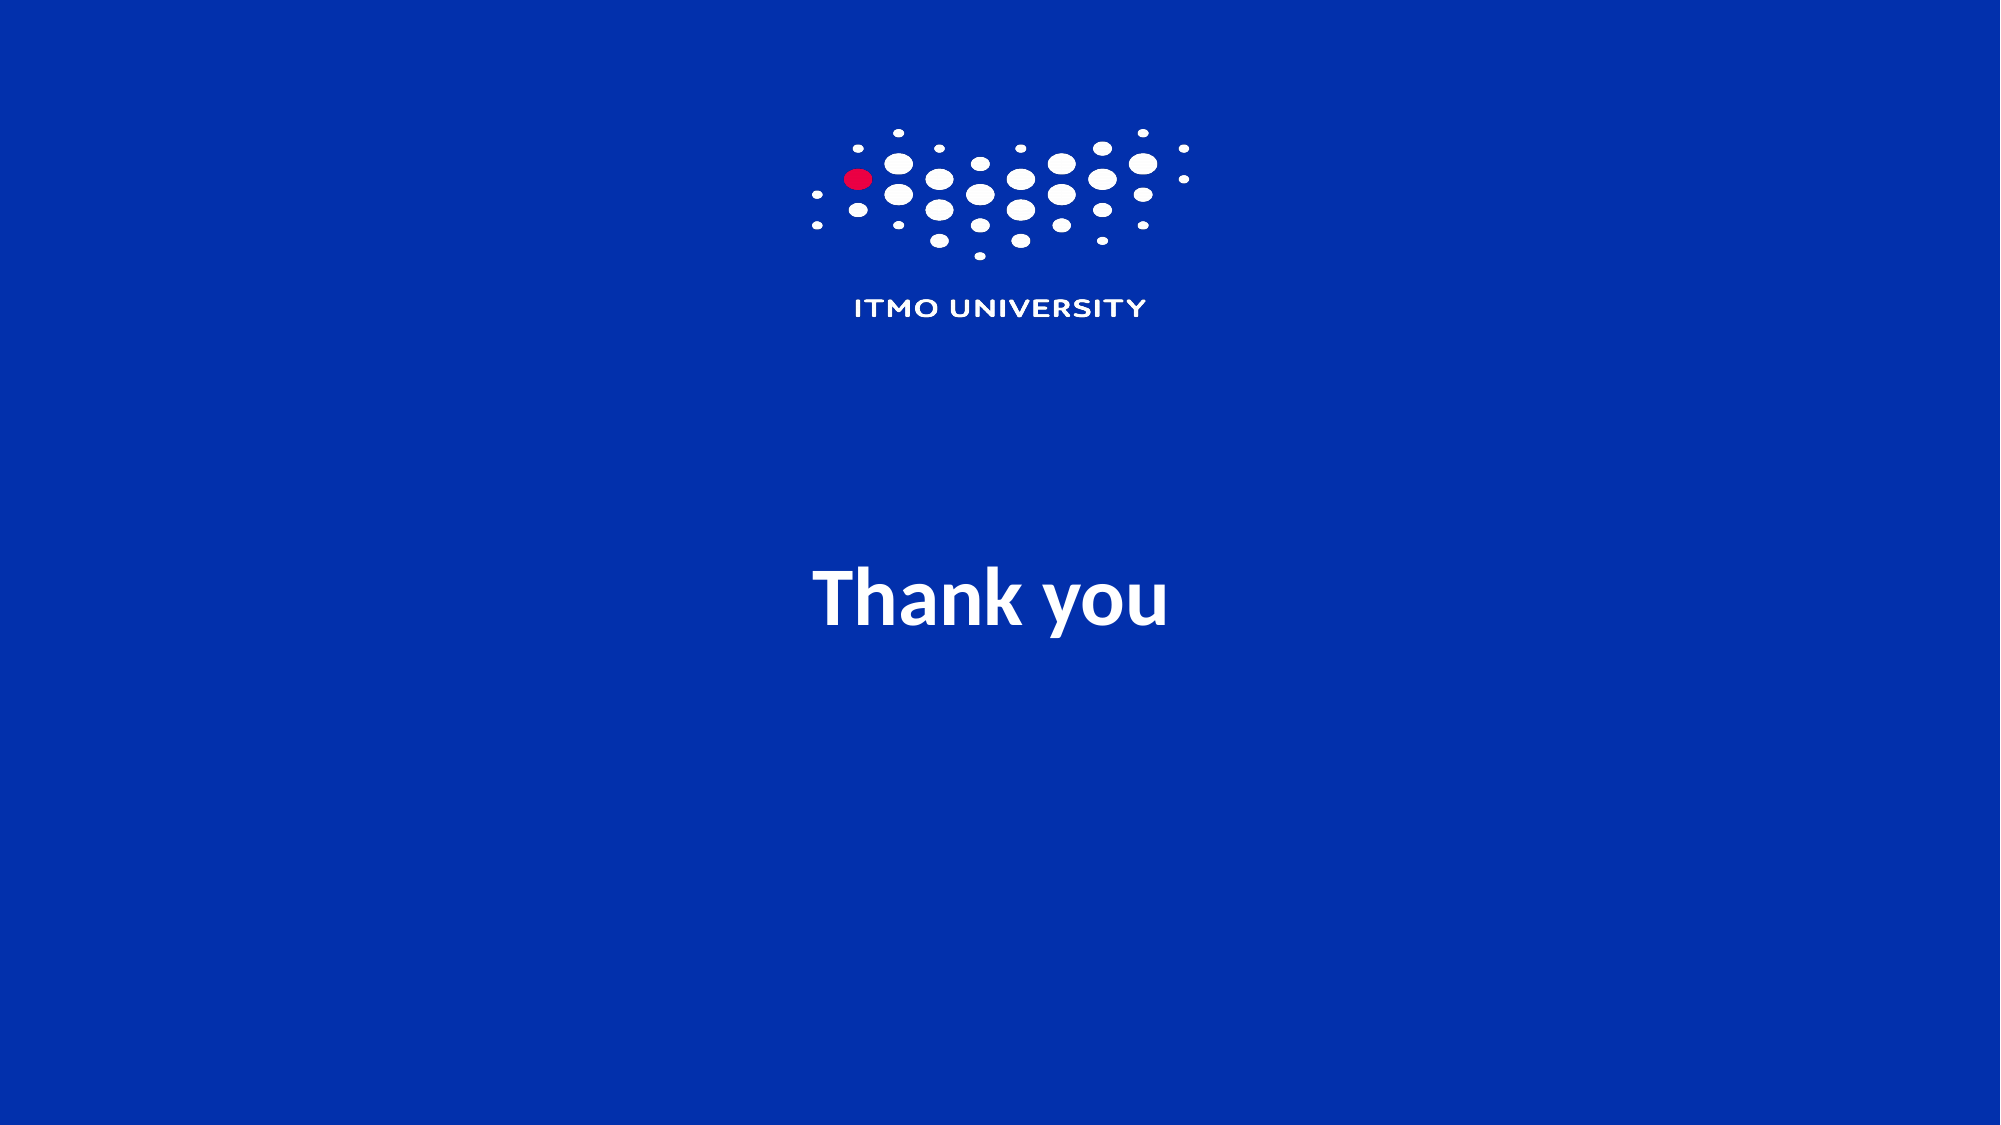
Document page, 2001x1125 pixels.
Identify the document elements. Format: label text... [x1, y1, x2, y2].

picture [752, 85, 1248, 358]
title Thank you [316, 524, 1667, 661]
